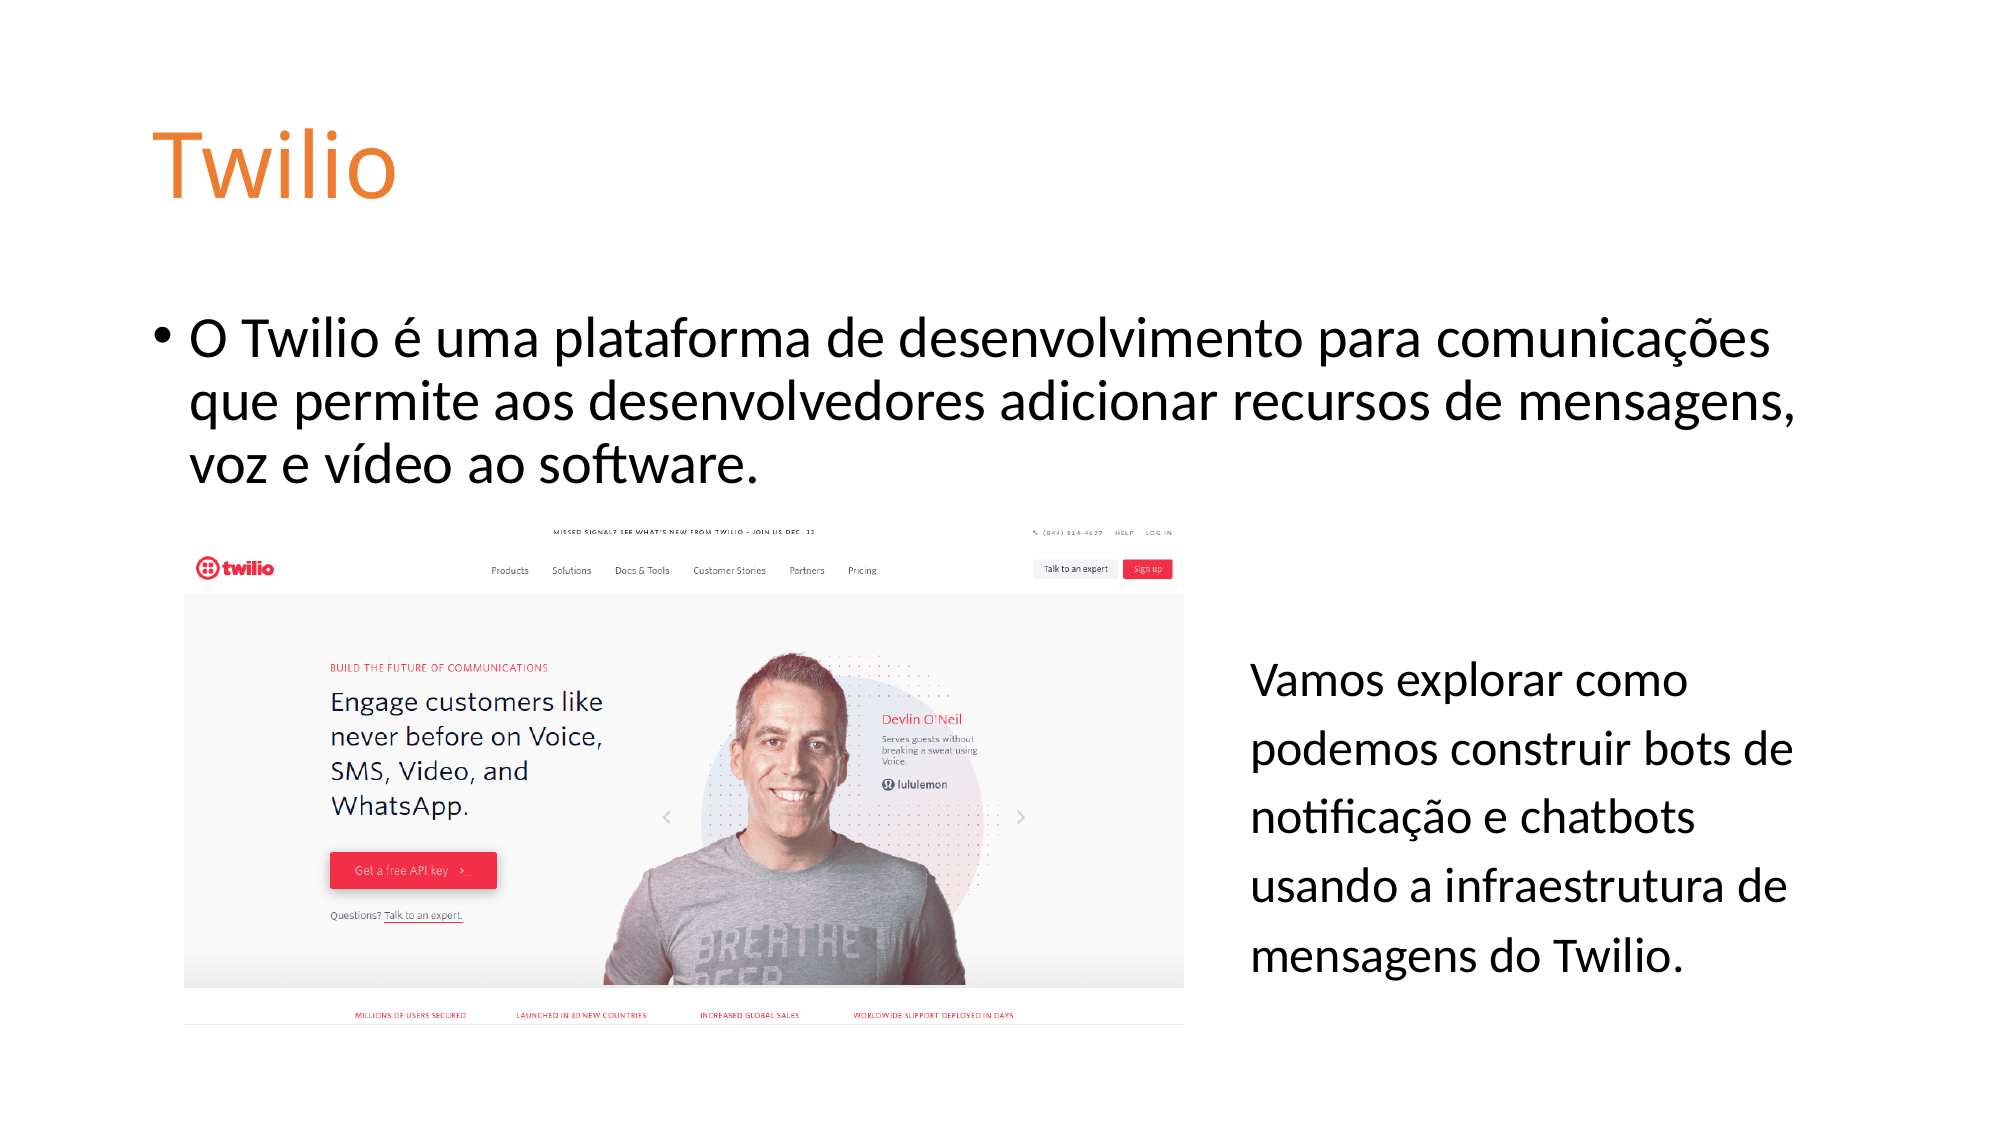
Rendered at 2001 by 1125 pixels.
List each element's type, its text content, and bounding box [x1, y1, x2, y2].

text_box Vamos explorar como podemos construir bots de notificação e chatbots usando a infraestrutura de mensagens do Twilio. [1229, 583, 1863, 1036]
title Twilio [137, 59, 1863, 278]
list O Twilio é uma plataforma de desenvolvimento para comunicações que permite aos desenvolvedores adicionar recursos de mensagens, voz e vídeo ao software. [137, 299, 1863, 1014]
picture [184, 522, 1184, 1025]
